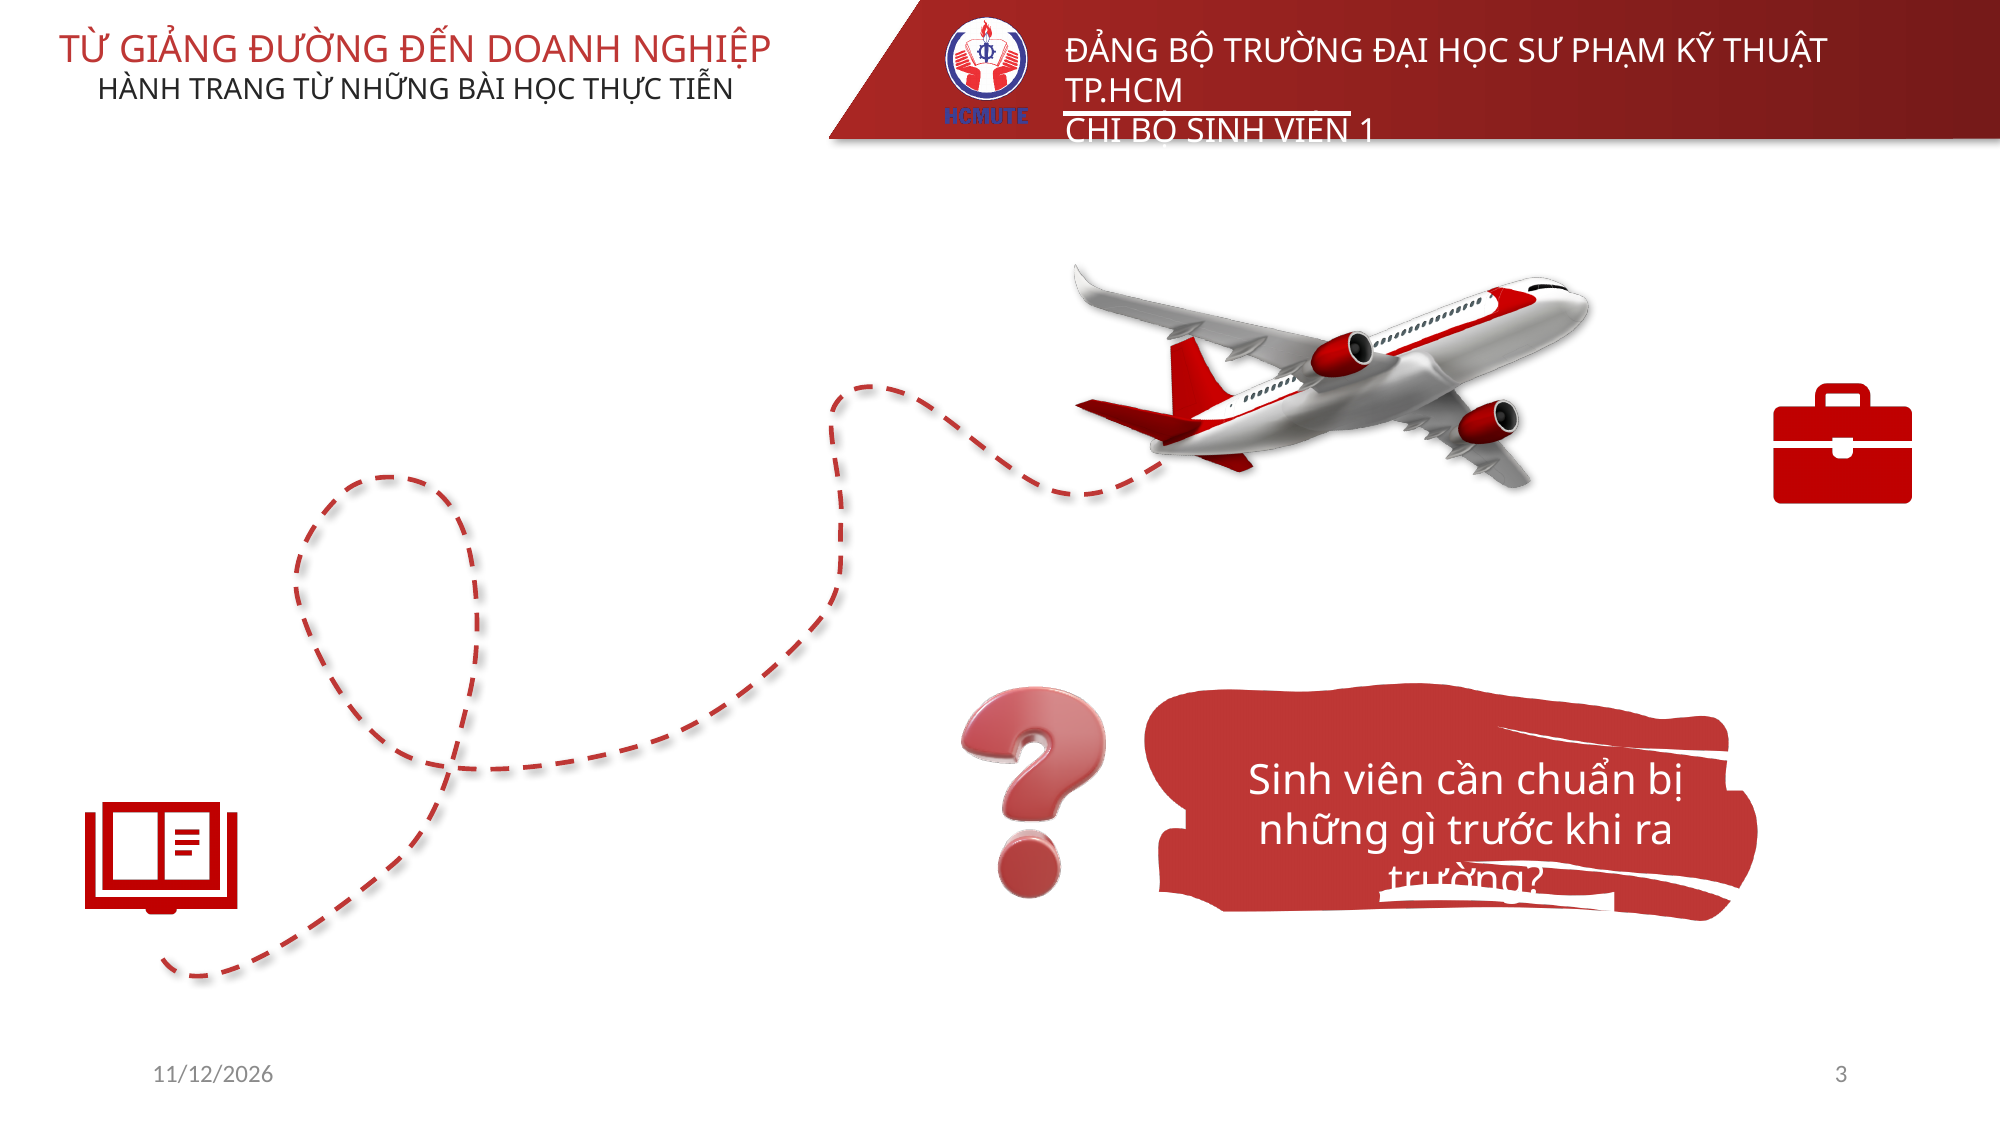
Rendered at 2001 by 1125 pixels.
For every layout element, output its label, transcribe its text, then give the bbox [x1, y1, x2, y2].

picture [960, 685, 1045, 900]
text_box TỪ GIẢNG ĐƯỜNG ĐẾN DOANH NGHIỆP HÀNH TRANG TỪ NHỮNG BÀI HỌC THỰC TIỄN [14, 17, 818, 113]
picture [1001, 151, 1644, 578]
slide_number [137, 1042, 588, 1103]
text_box [160, 385, 1054, 978]
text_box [944, 17, 1962, 124]
text_box [826, 0, 2000, 140]
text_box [1045, 602, 1861, 956]
picture [78, 774, 244, 940]
slide_number 3 [1412, 1042, 1863, 1103]
picture [1756, 364, 1922, 530]
